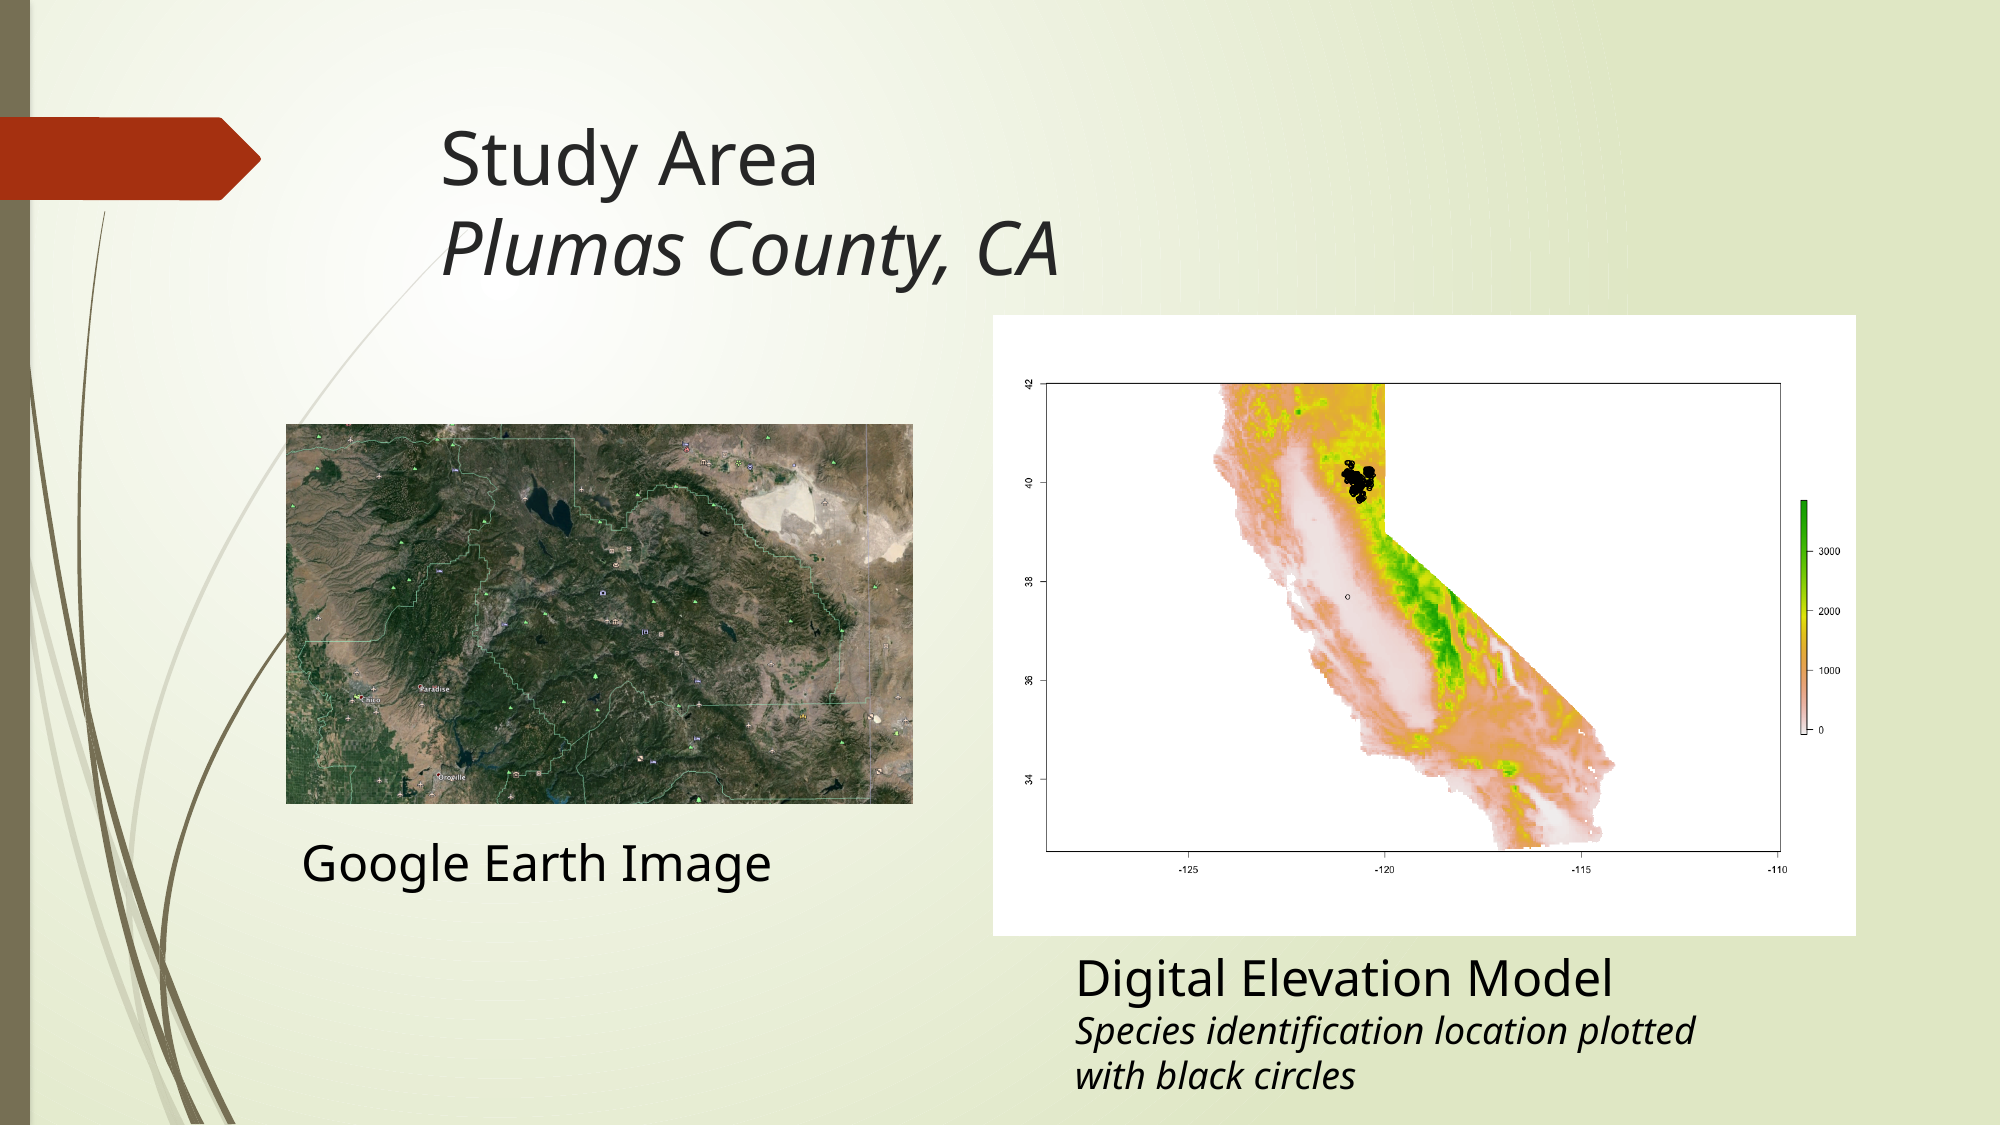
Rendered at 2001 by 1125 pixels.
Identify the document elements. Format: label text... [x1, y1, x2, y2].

text_box Google Earth Image [286, 823, 988, 899]
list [993, 315, 1856, 936]
picture [286, 424, 913, 805]
text_box Digital Elevation Model Species identification location plotted with black circles [1060, 943, 1789, 1104]
title Study Area Plumas County, CA [425, 102, 1888, 313]
